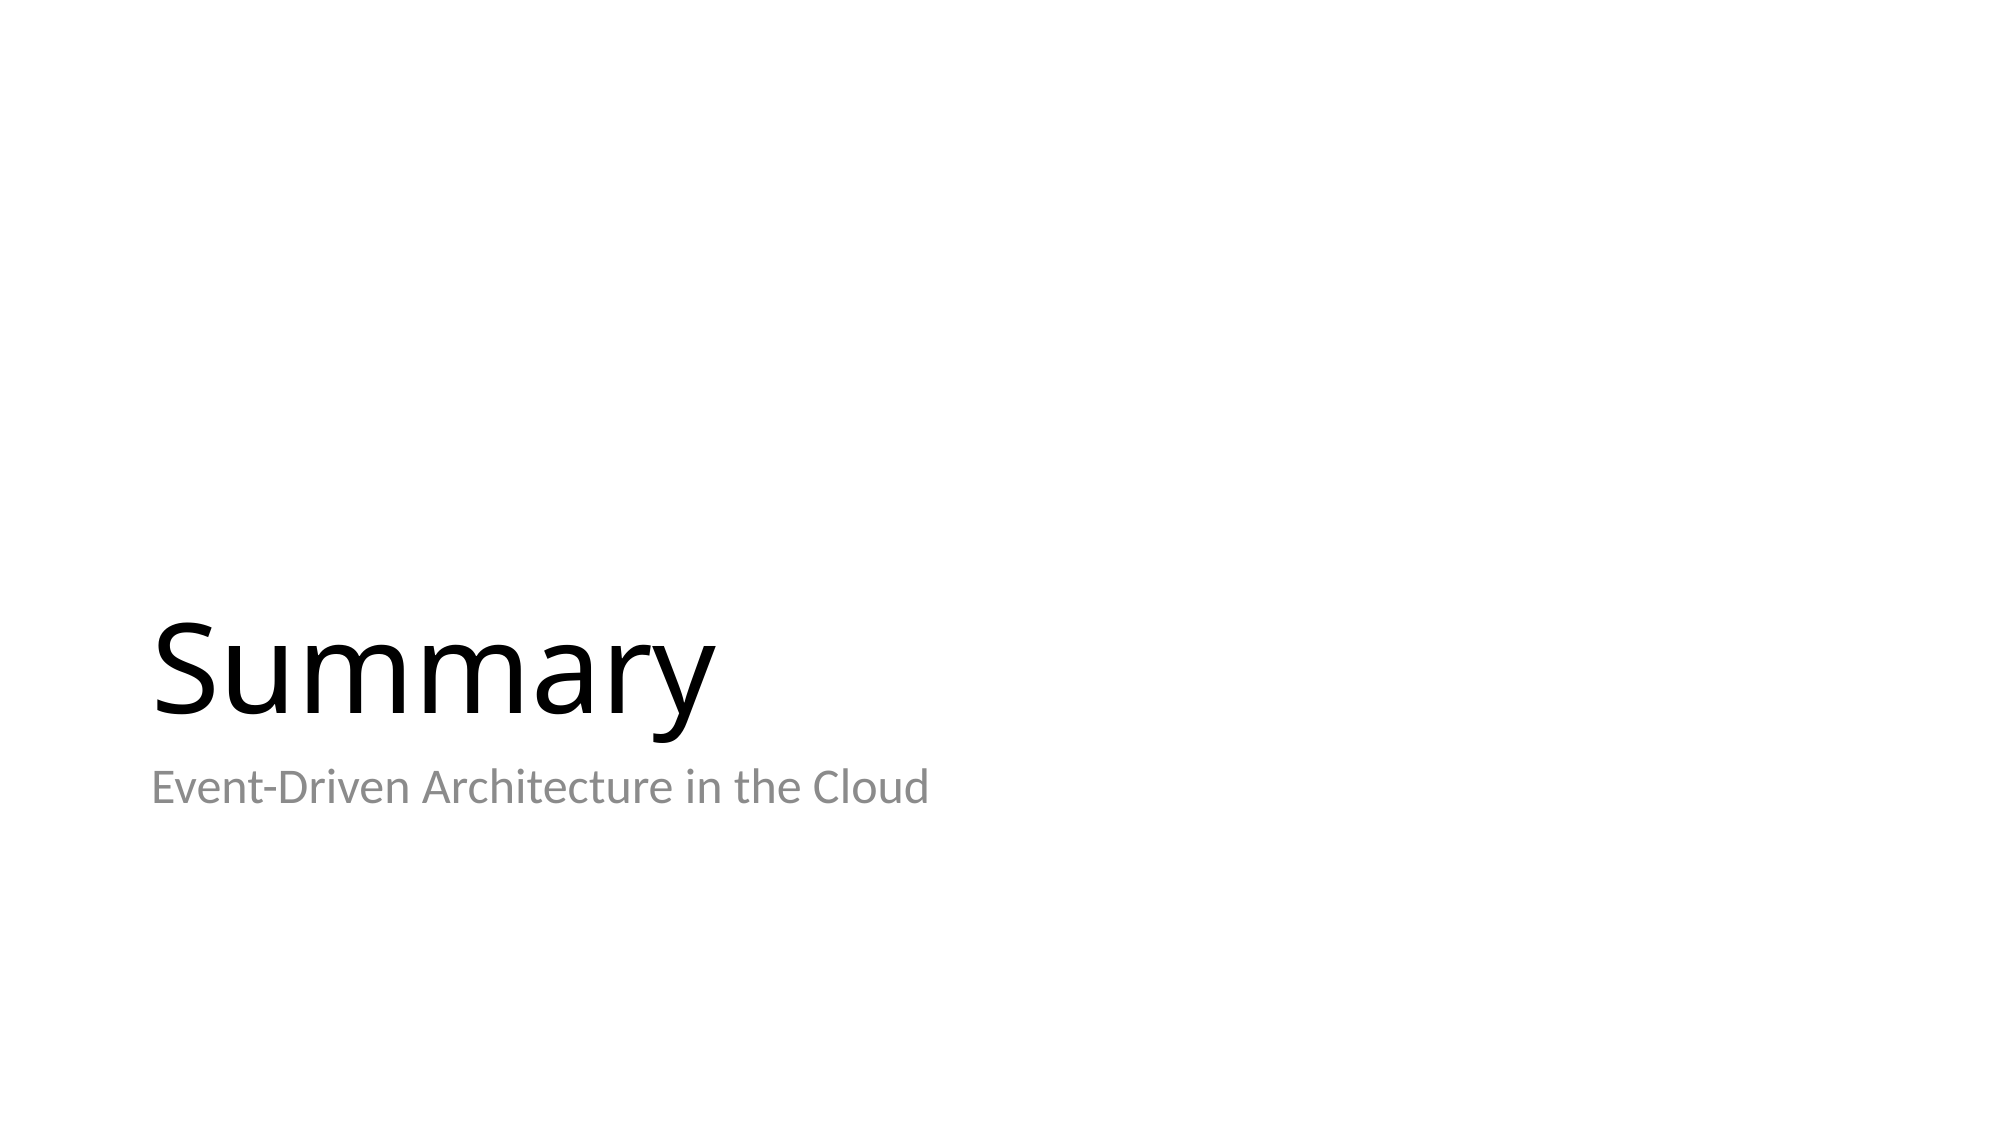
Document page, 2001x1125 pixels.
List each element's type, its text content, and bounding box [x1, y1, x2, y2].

list Event-Driven Architecture in the Cloud [136, 752, 1862, 999]
title Summary [136, 280, 1862, 749]
